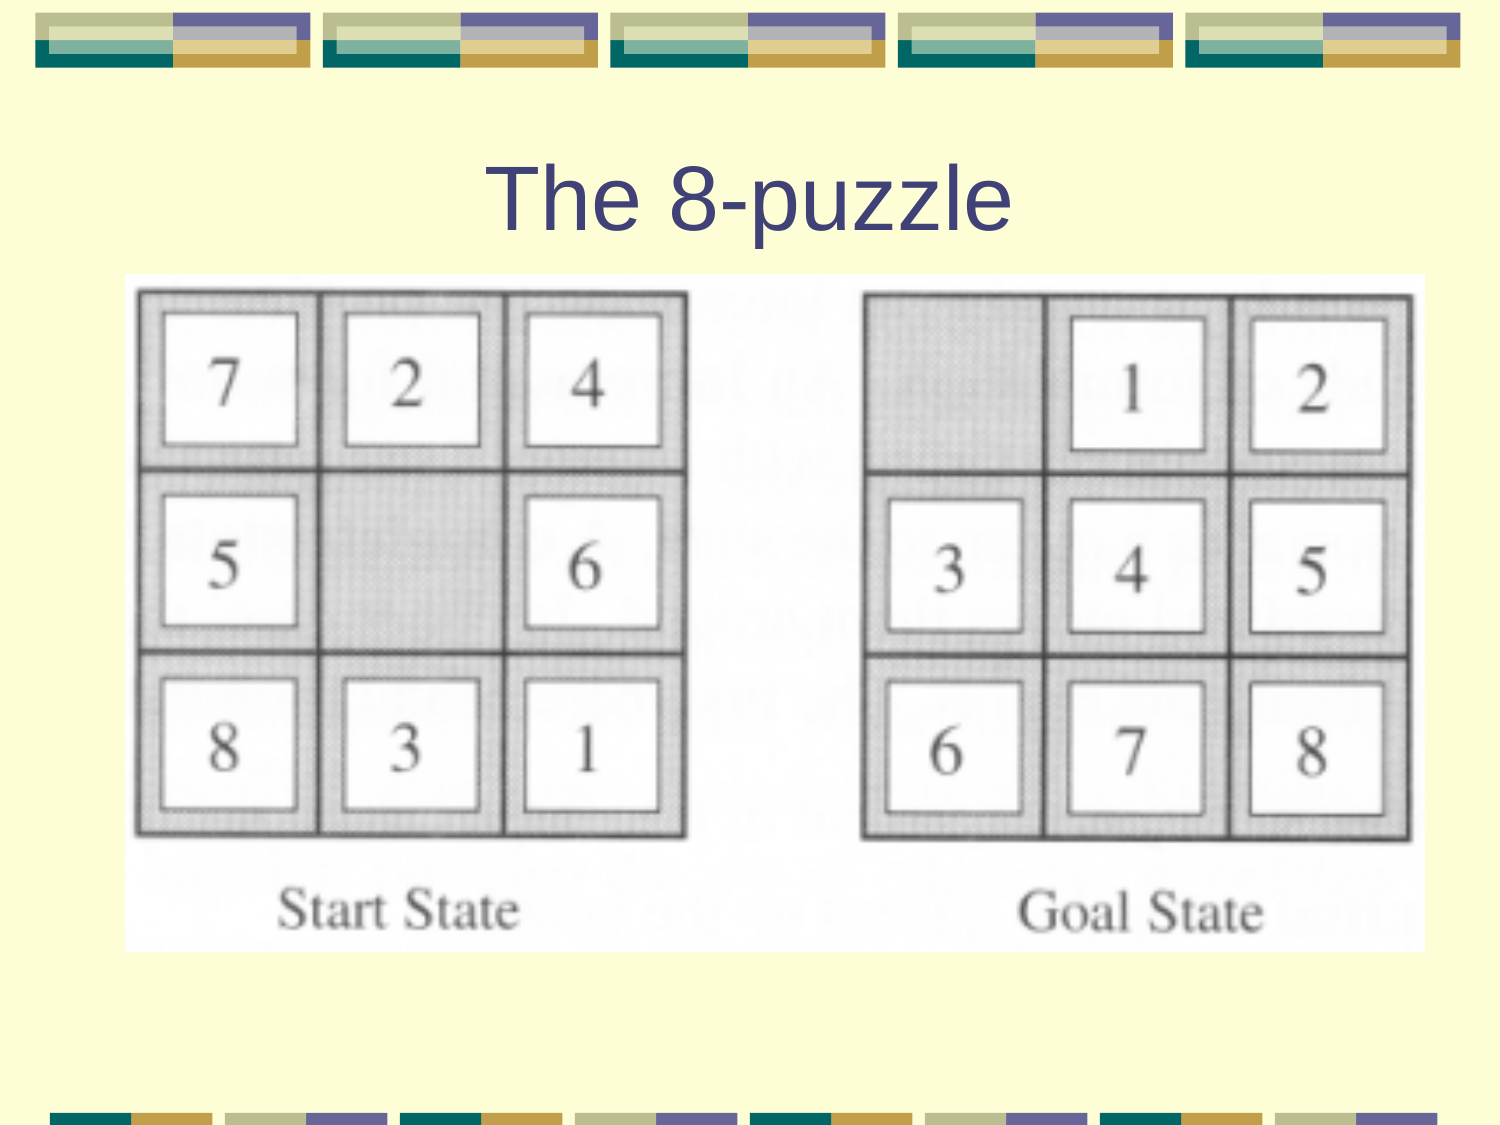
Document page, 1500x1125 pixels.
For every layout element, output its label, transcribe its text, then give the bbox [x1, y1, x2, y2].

picture [124, 274, 1426, 952]
title The 8-puzzle [112, 99, 1388, 288]
